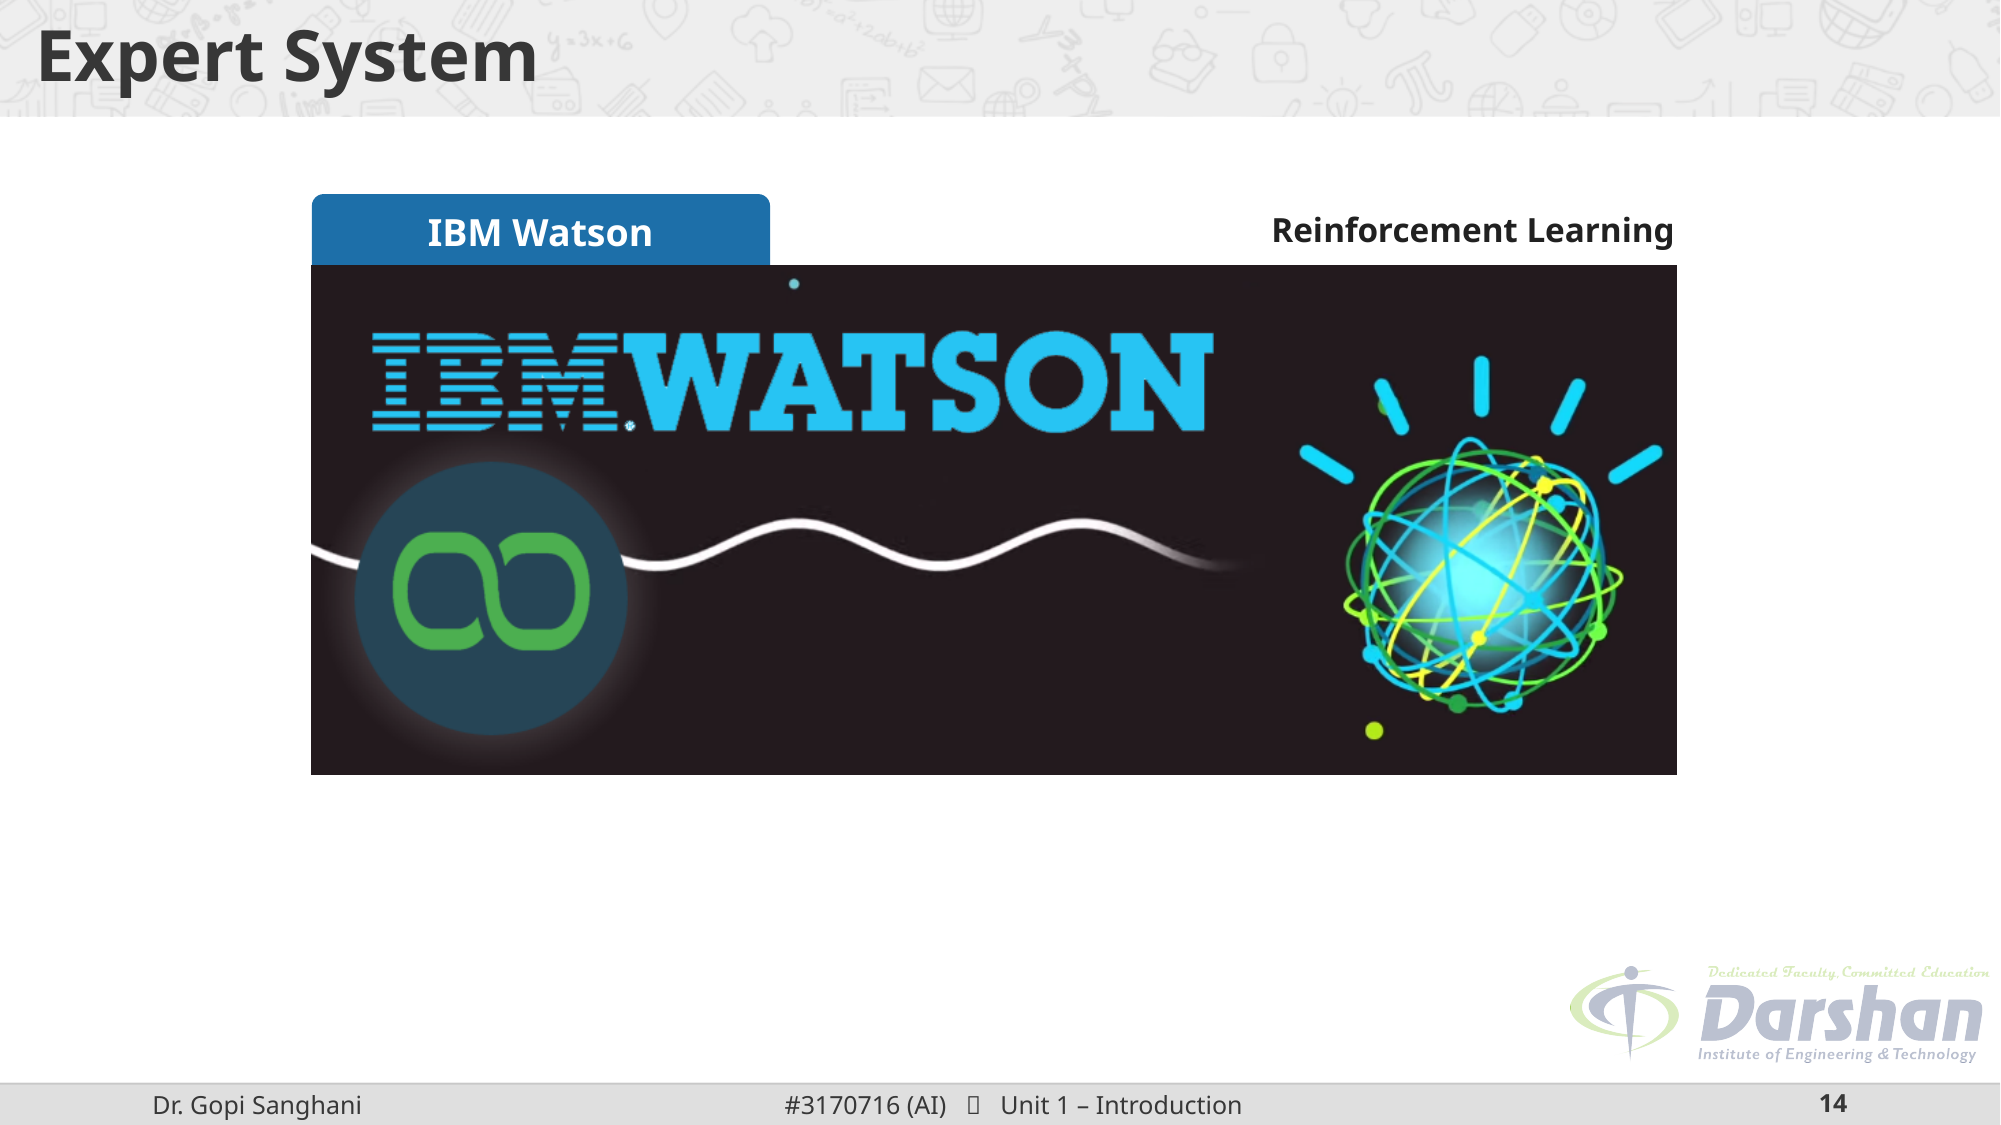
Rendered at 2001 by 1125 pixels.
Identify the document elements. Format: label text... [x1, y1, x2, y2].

title Expert System [0, 0, 2000, 117]
text_box IBM Watson [310, 193, 772, 267]
text_box Reinforcement Learning [1197, 202, 1690, 257]
picture [311, 265, 1677, 775]
